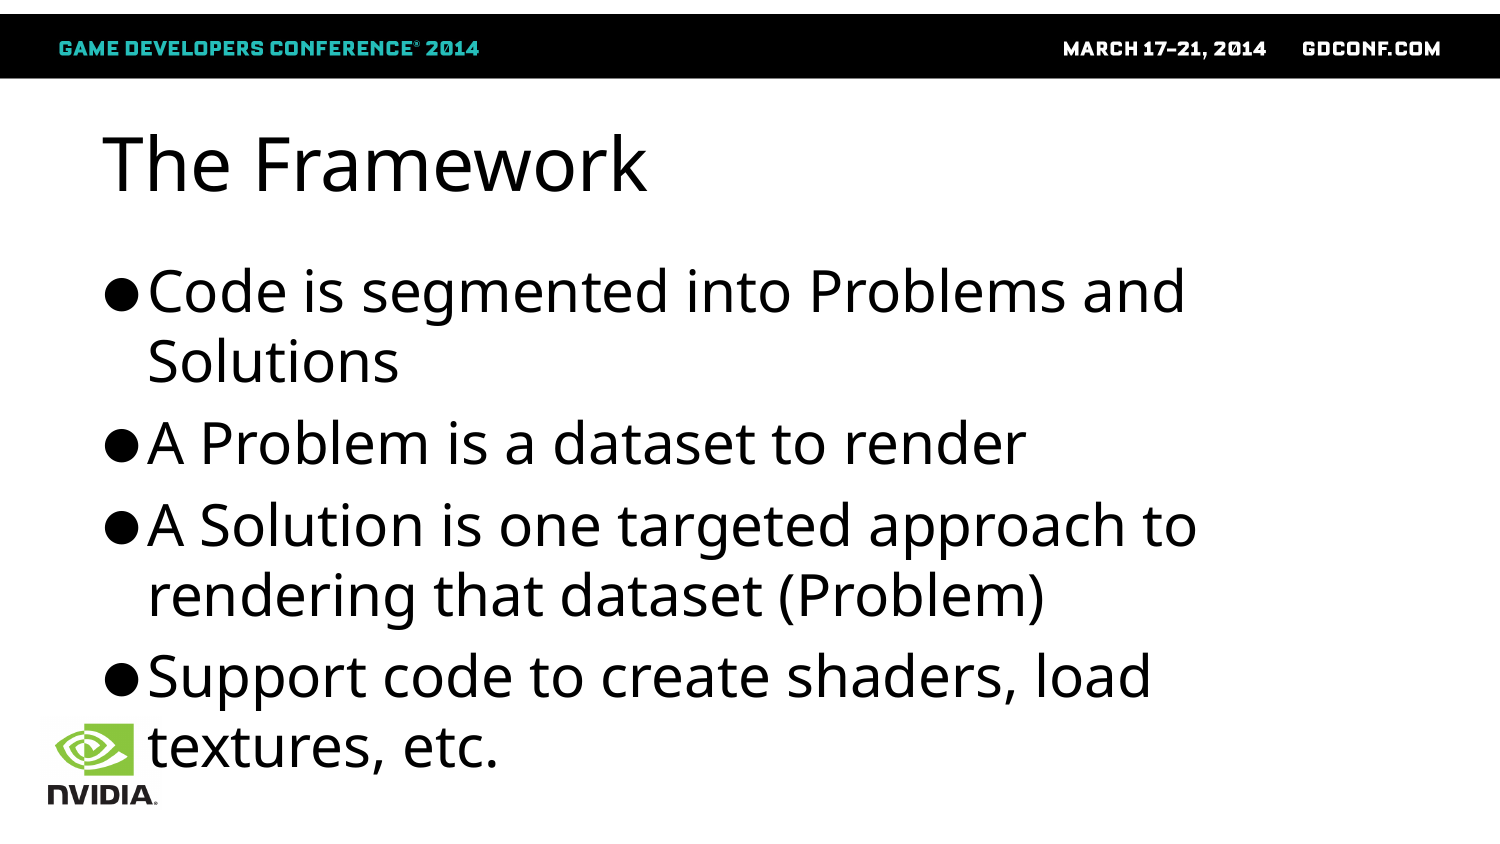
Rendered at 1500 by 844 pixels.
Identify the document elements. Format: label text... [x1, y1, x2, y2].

picture [0, 0, 1500, 844]
title The Framework [87, 109, 1413, 238]
list Code is segmented into Problems and Solutions A Problem is a dataset to render A Solution is one targeted approach to rendering that dataset (Problem) Support code to create shaders, load textures, etc. [87, 246, 1413, 697]
